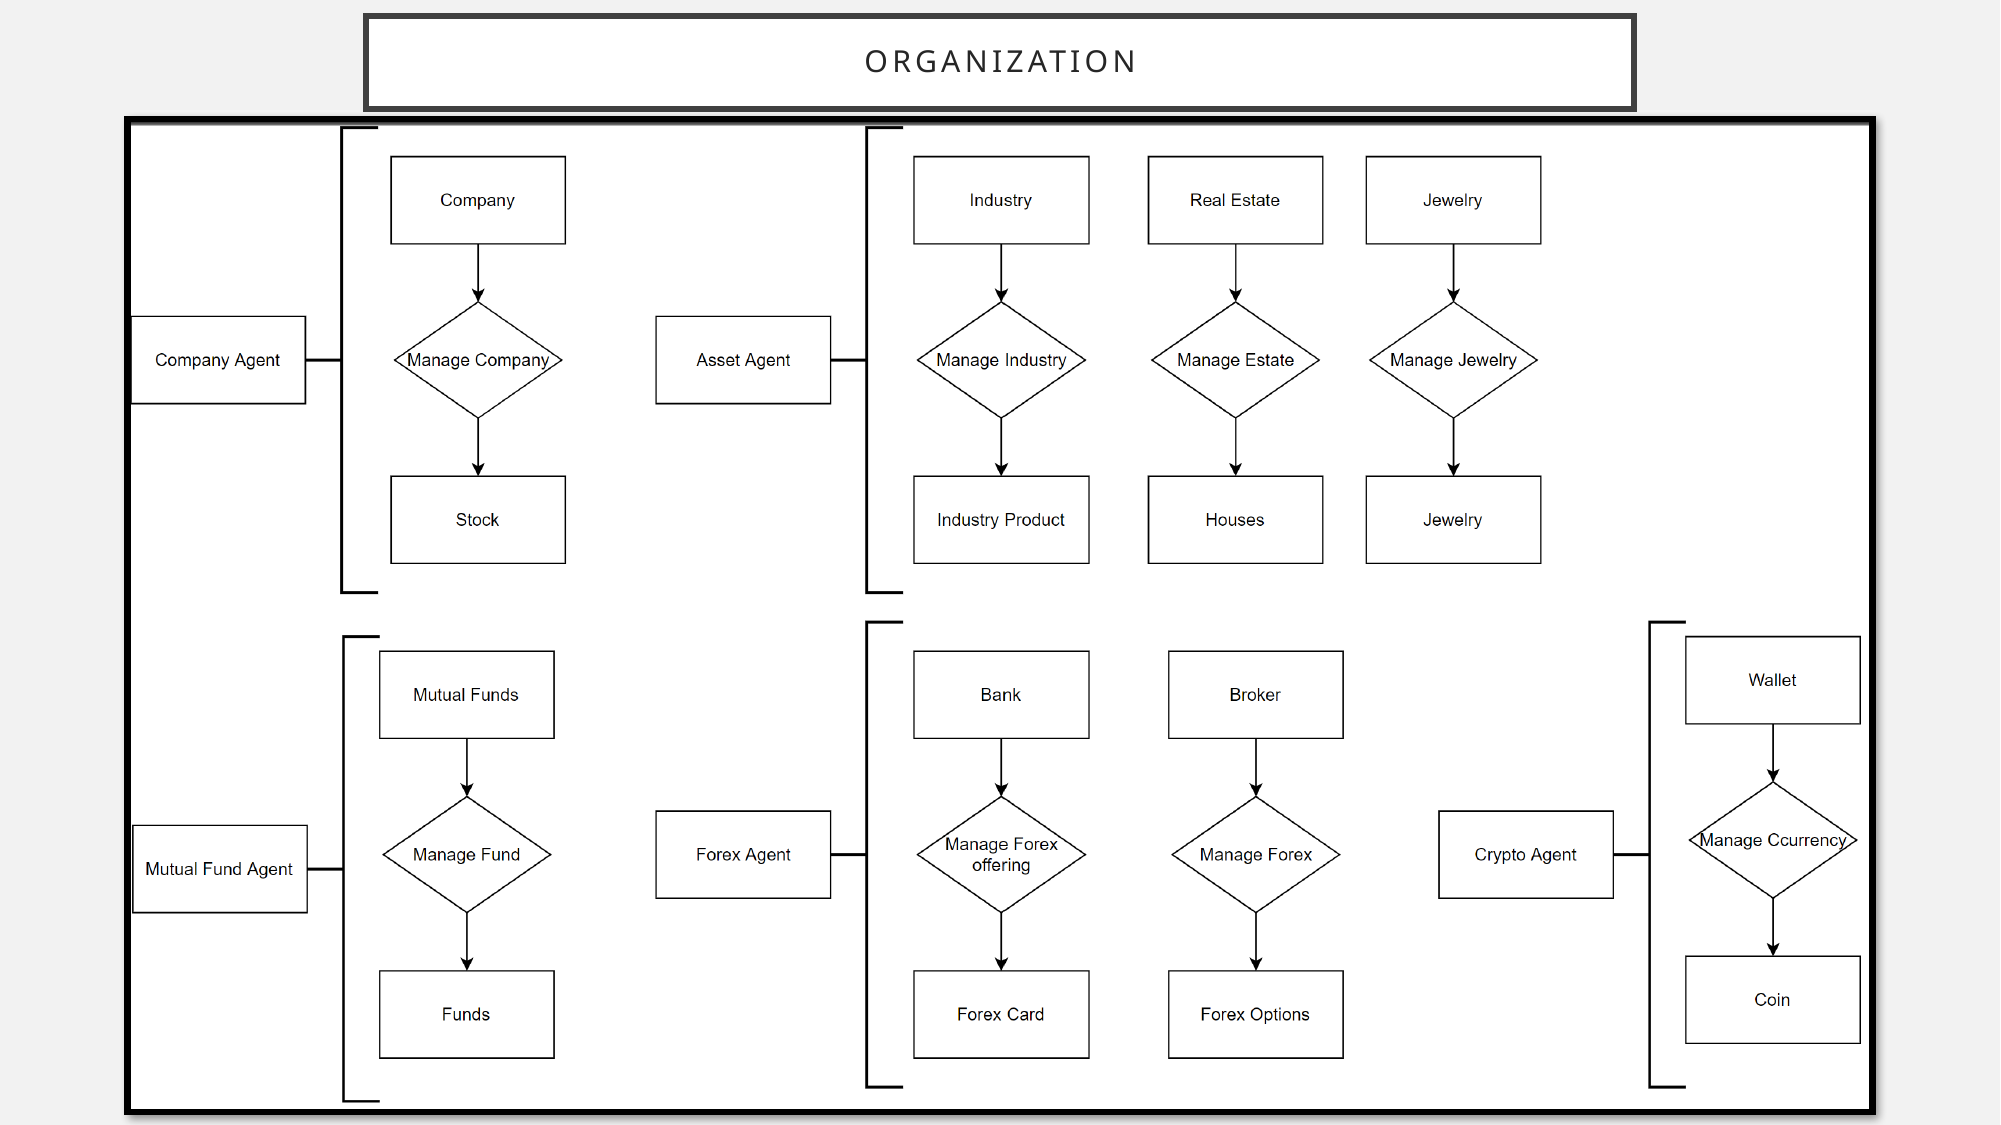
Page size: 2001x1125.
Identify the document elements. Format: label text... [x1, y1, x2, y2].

title organization [363, 13, 1637, 112]
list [130, 121, 1870, 1109]
